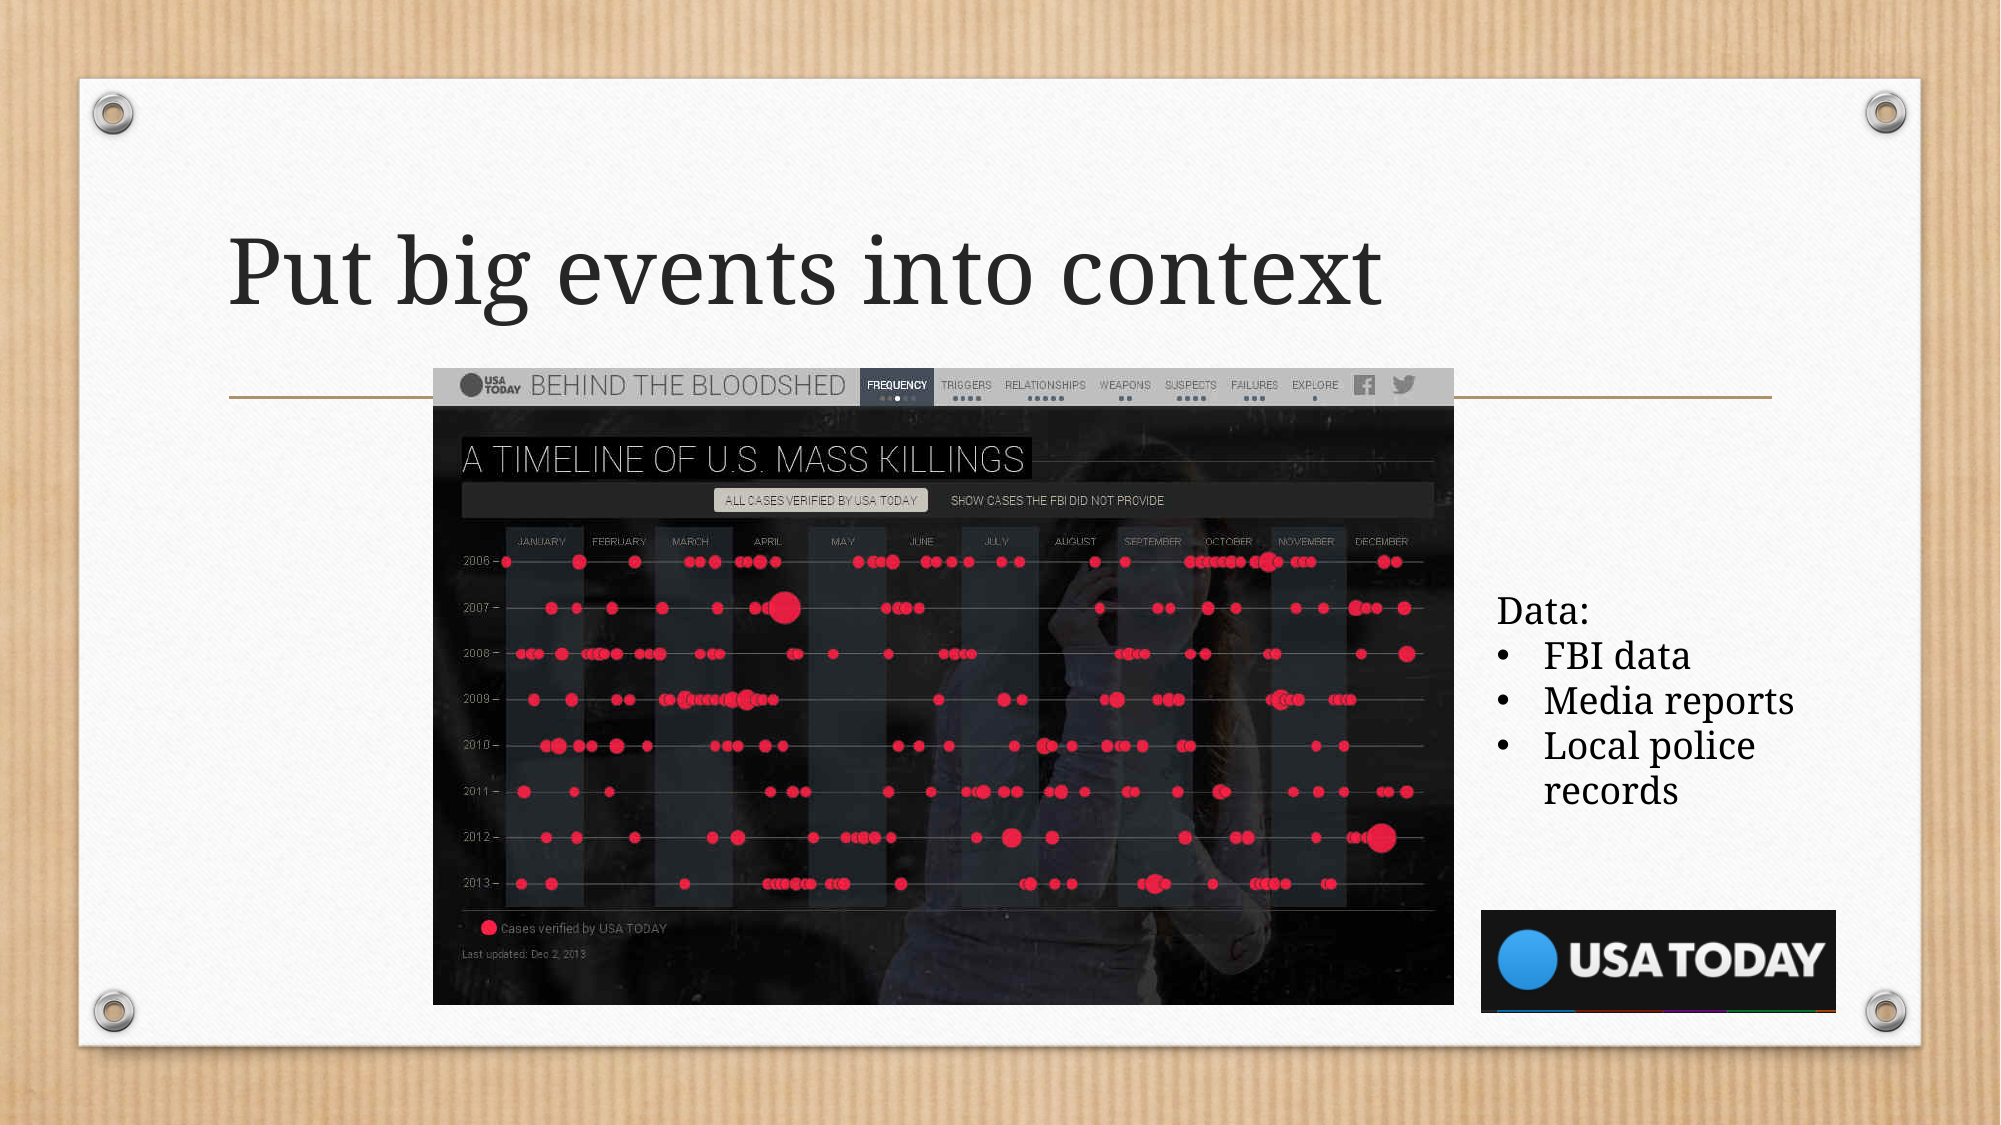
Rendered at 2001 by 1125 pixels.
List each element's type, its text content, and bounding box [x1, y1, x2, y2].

title Put big events into context [212, 161, 1788, 375]
text_box Data: FBI data Media reports Local police records [1481, 579, 1812, 865]
picture [0, 0, 2001, 1125]
